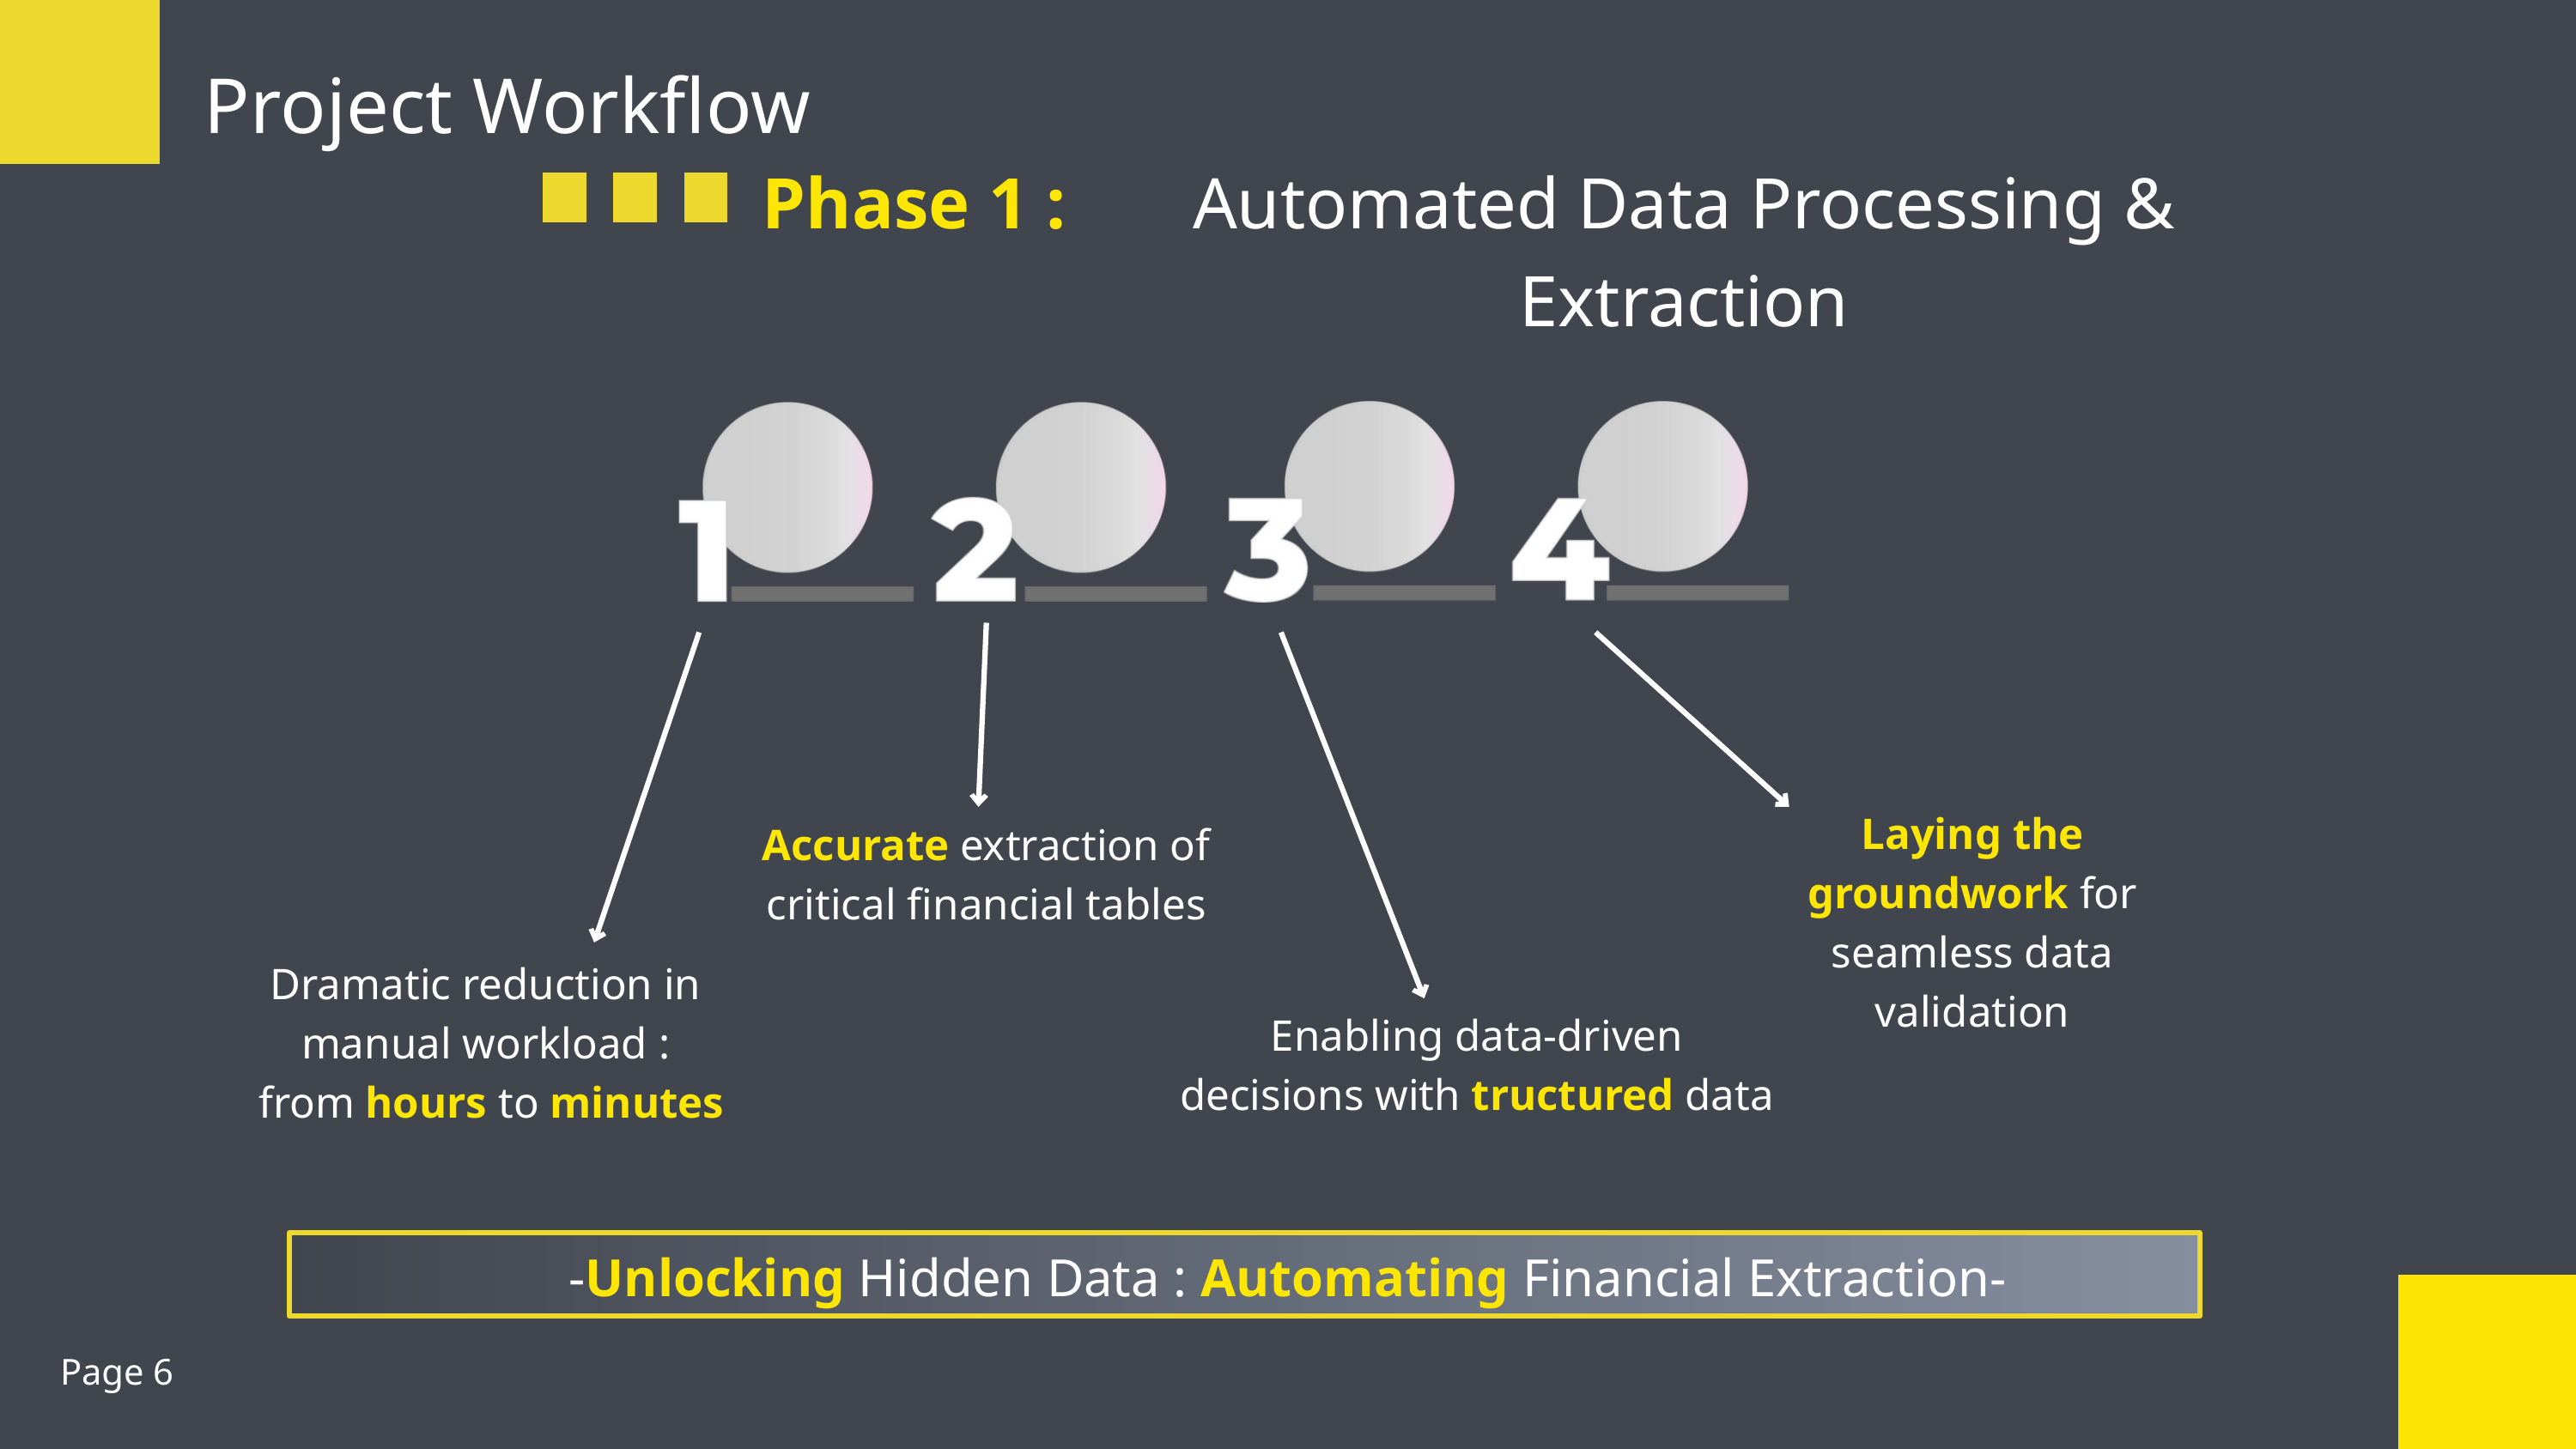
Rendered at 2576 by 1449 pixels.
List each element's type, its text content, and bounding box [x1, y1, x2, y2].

text_box [1595, 632, 1789, 807]
text_box Dramatic reduction in manual workload : from hours to minutes [236, 948, 736, 1126]
text_box Page 6 [60, 1342, 173, 1392]
text_box Laying the groundwork for seamless data validation [1745, 798, 2200, 1036]
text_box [0, 0, 161, 164]
text_box Phase 1 : [727, 144, 1102, 243]
text_box [591, 632, 700, 943]
text_box Automated Data Processing & Extraction [1023, 144, 2346, 341]
text_box Project Workflow [164, 41, 972, 149]
text_box [289, 1233, 2200, 1317]
text_box -Unlocking Hidden Data : Automating Financial Extraction- [376, 1234, 2200, 1307]
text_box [683, 172, 728, 223]
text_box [542, 172, 587, 223]
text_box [613, 172, 658, 223]
text_box Accurate extraction of critical financial tables [758, 809, 1214, 929]
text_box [2397, 1274, 2576, 1449]
text_box [972, 622, 987, 807]
text_box Enabling data-driven decisions with tructured data [1180, 1000, 1775, 1119]
text_box [678, 401, 1789, 603]
